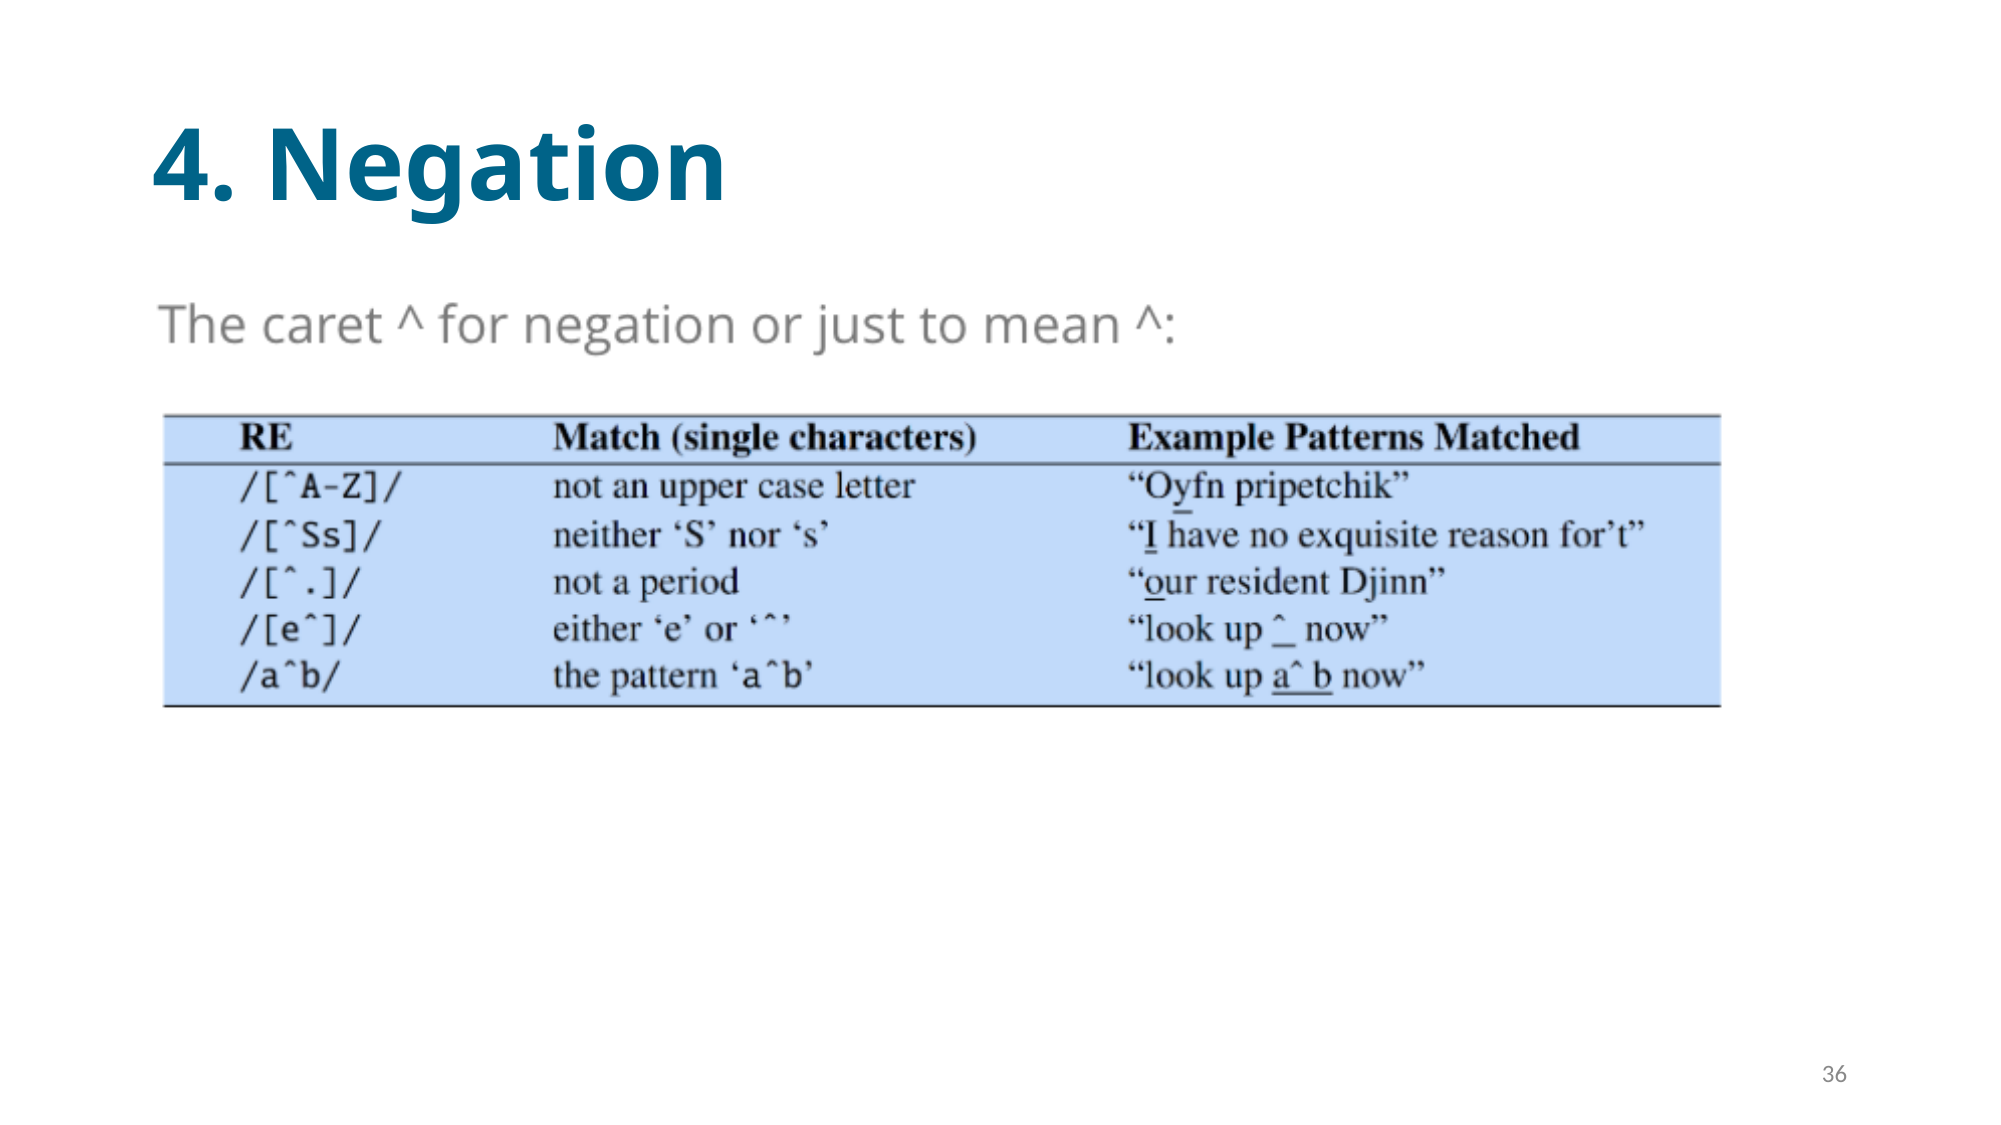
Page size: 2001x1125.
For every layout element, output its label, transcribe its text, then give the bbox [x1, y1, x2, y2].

slide_number 36 [1412, 1042, 1863, 1103]
picture [137, 277, 1765, 752]
title 4. Negation [137, 59, 1863, 278]
